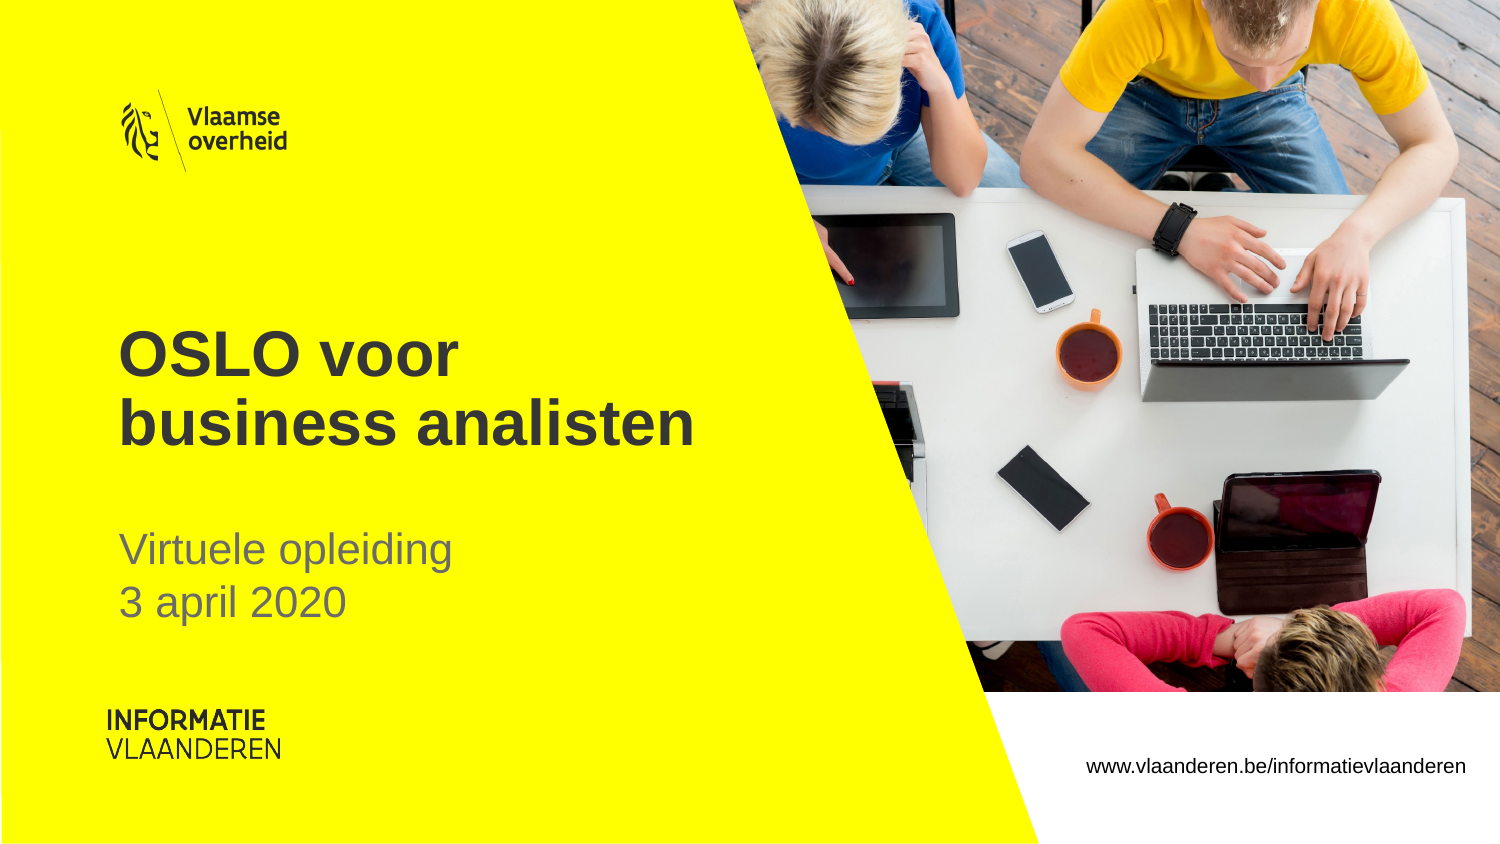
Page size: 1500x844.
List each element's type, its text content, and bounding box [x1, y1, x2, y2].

picture [106, 709, 280, 759]
picture [106, 85, 327, 122]
title OSLO voor business analisten [106, 122, 775, 467]
subtitle Virtuele opleiding 3 april 2020 [106, 514, 878, 652]
picture [734, 0, 1500, 692]
